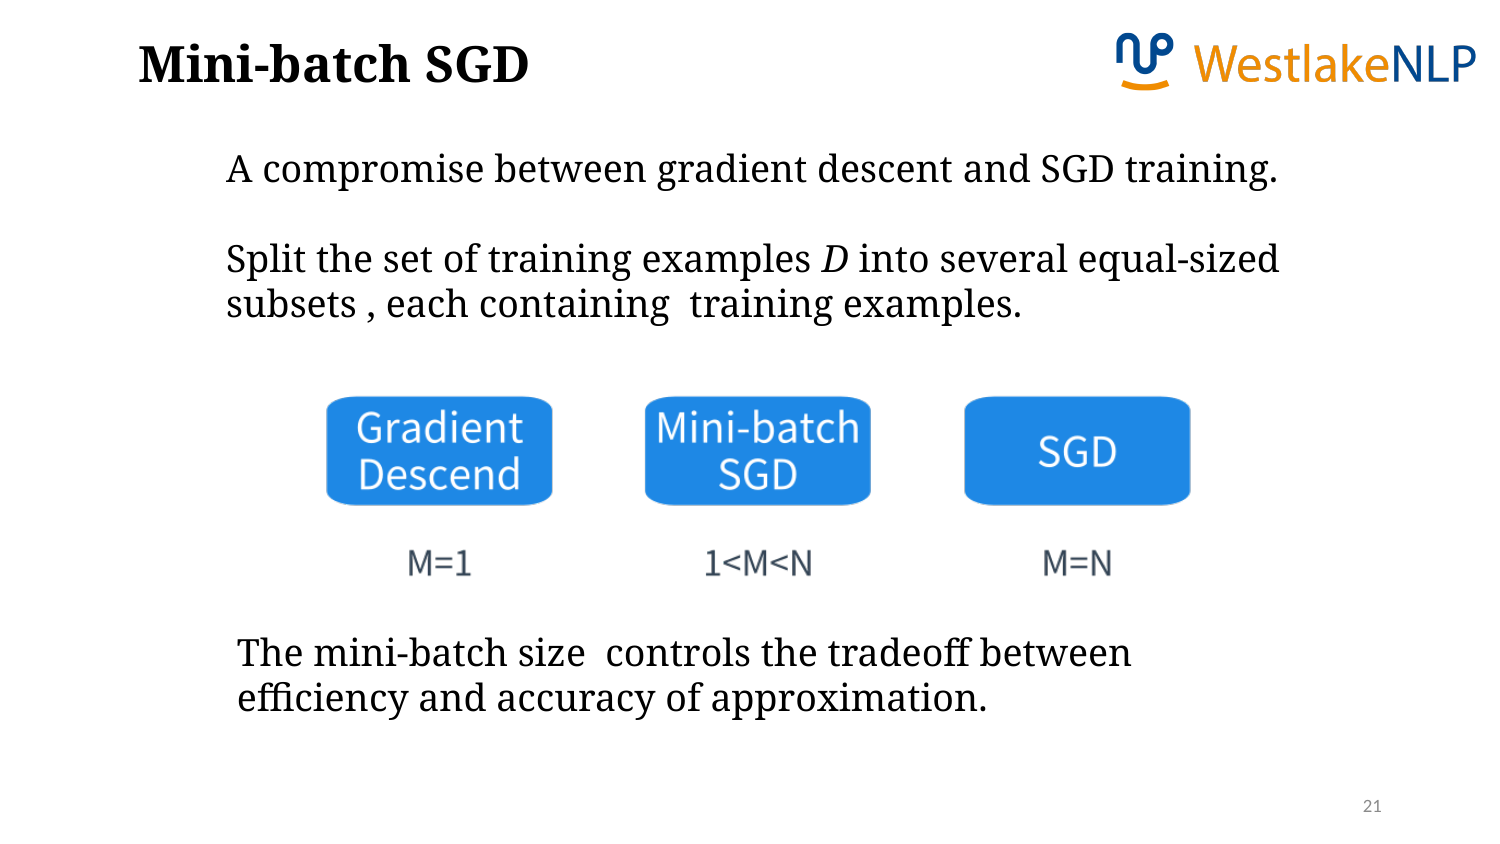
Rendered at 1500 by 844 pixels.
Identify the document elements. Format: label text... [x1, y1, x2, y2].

picture [238, 350, 1279, 615]
picture [1094, 0, 1500, 127]
slide_number 21 [1059, 782, 1397, 827]
text_box Mini-batch SGD [123, 24, 982, 100]
